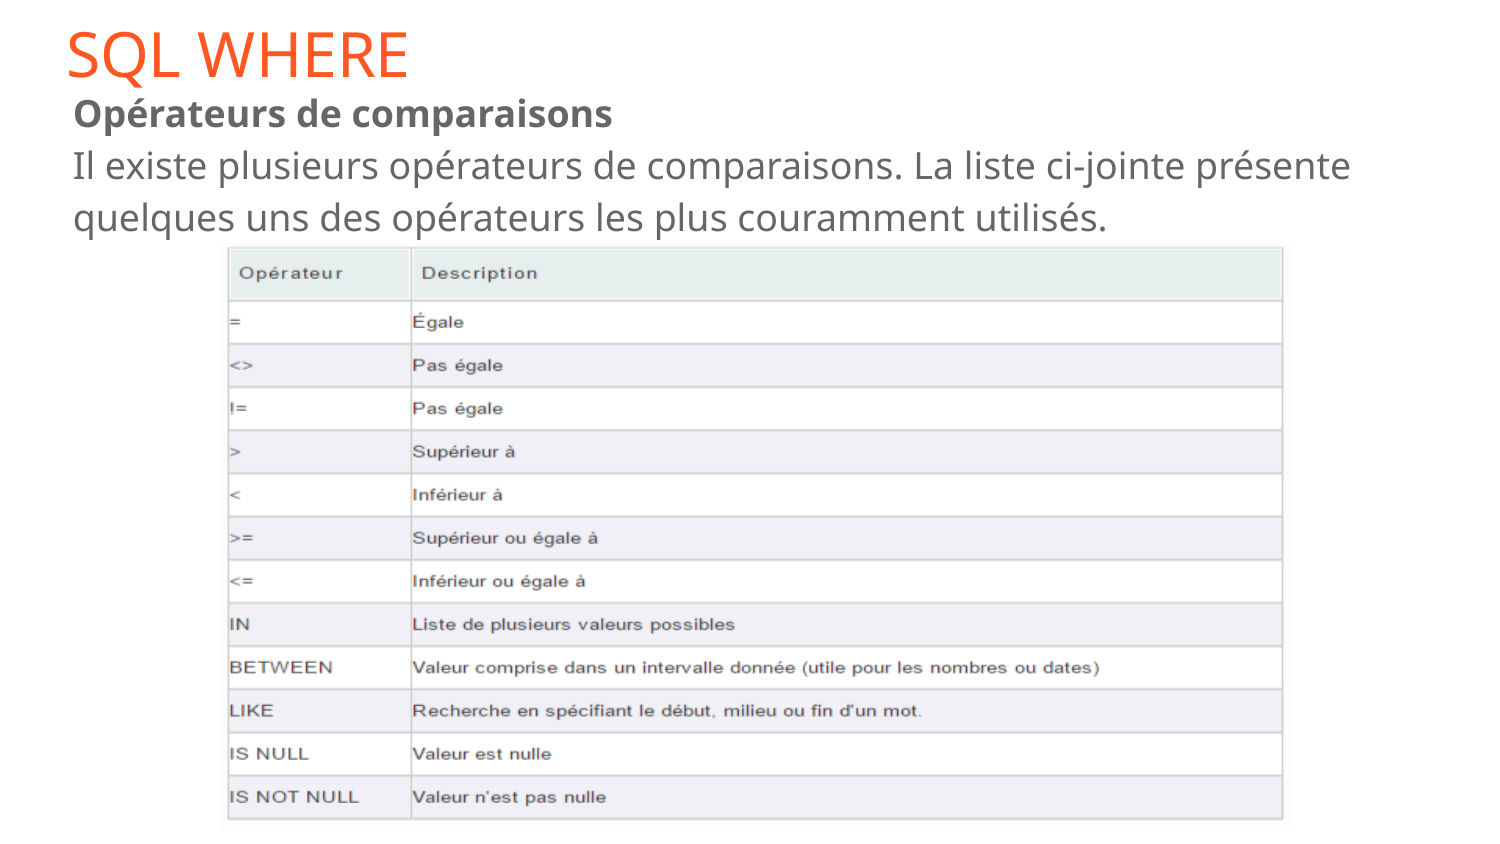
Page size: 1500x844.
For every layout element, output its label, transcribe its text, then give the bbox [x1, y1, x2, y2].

list Opérateurs de comparaisons Il existe plusieurs opérateurs de comparaisons. La liste ci-jointe présente quelques uns des opérateurs les plus couramment utilisés. [57, 68, 1456, 793]
title SQL WHERE [51, 0, 1449, 94]
picture [220, 244, 1293, 831]
